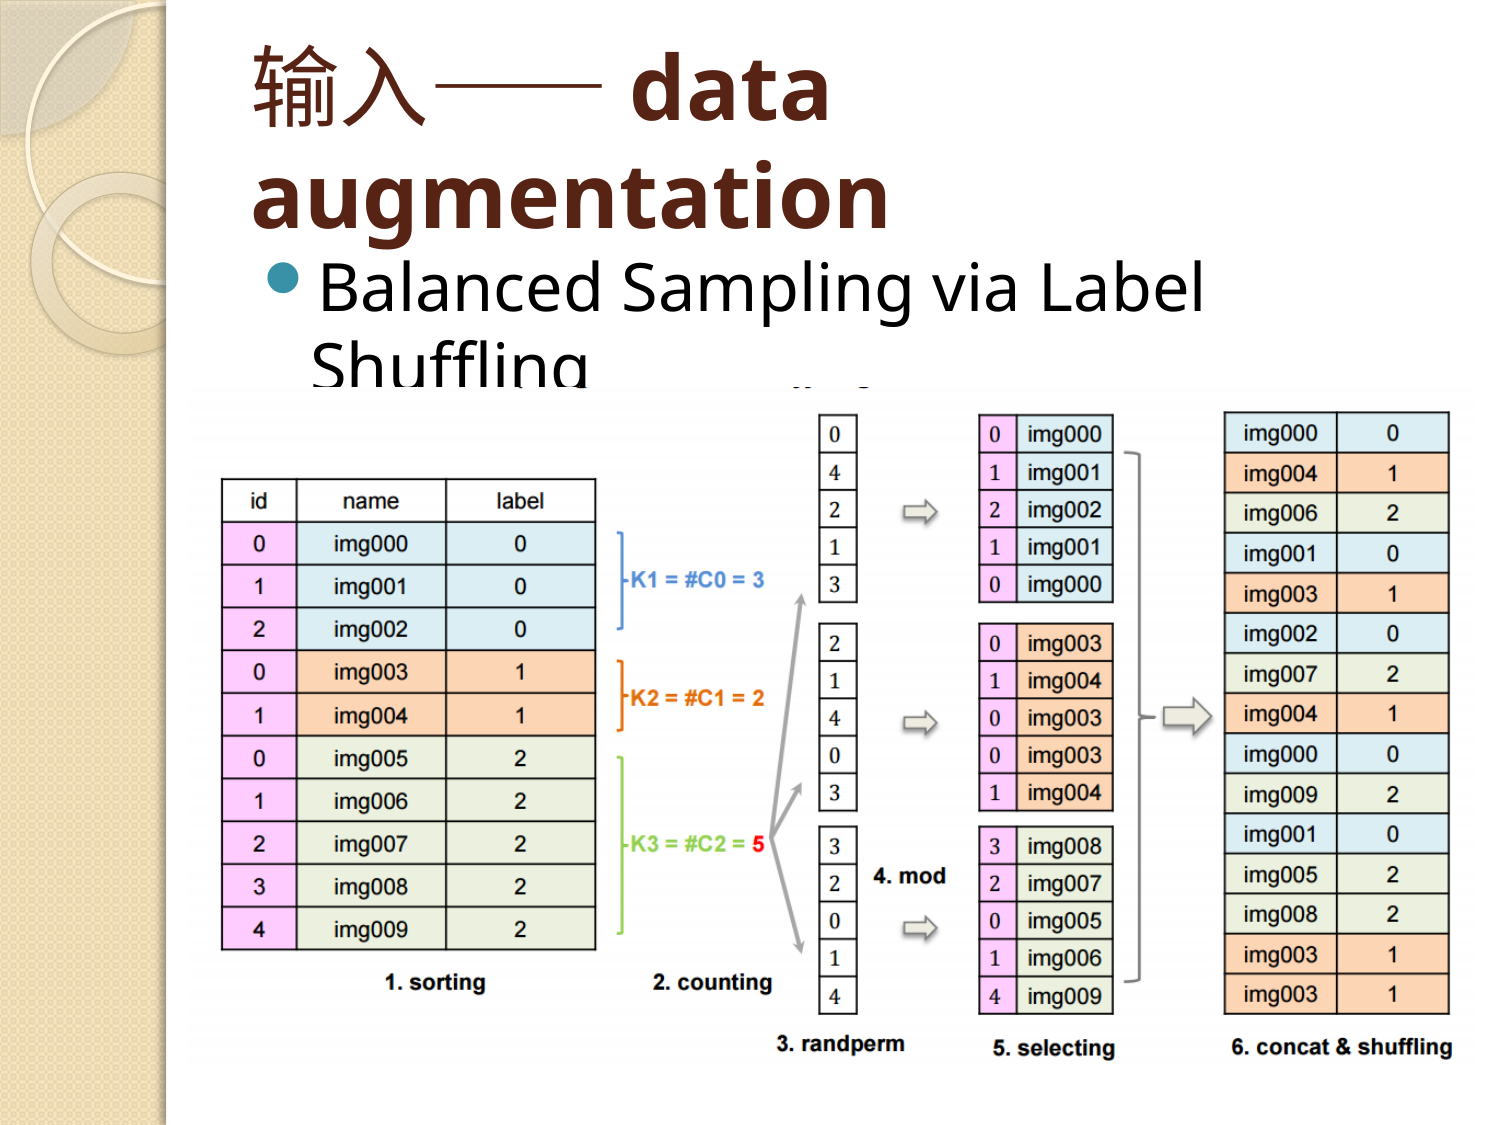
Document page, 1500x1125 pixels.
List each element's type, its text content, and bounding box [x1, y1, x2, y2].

picture [187, 387, 1477, 1072]
title 输入——data augmentation [235, 45, 1466, 233]
list Balanced Sampling via Label Shuffling [235, 237, 1466, 384]
